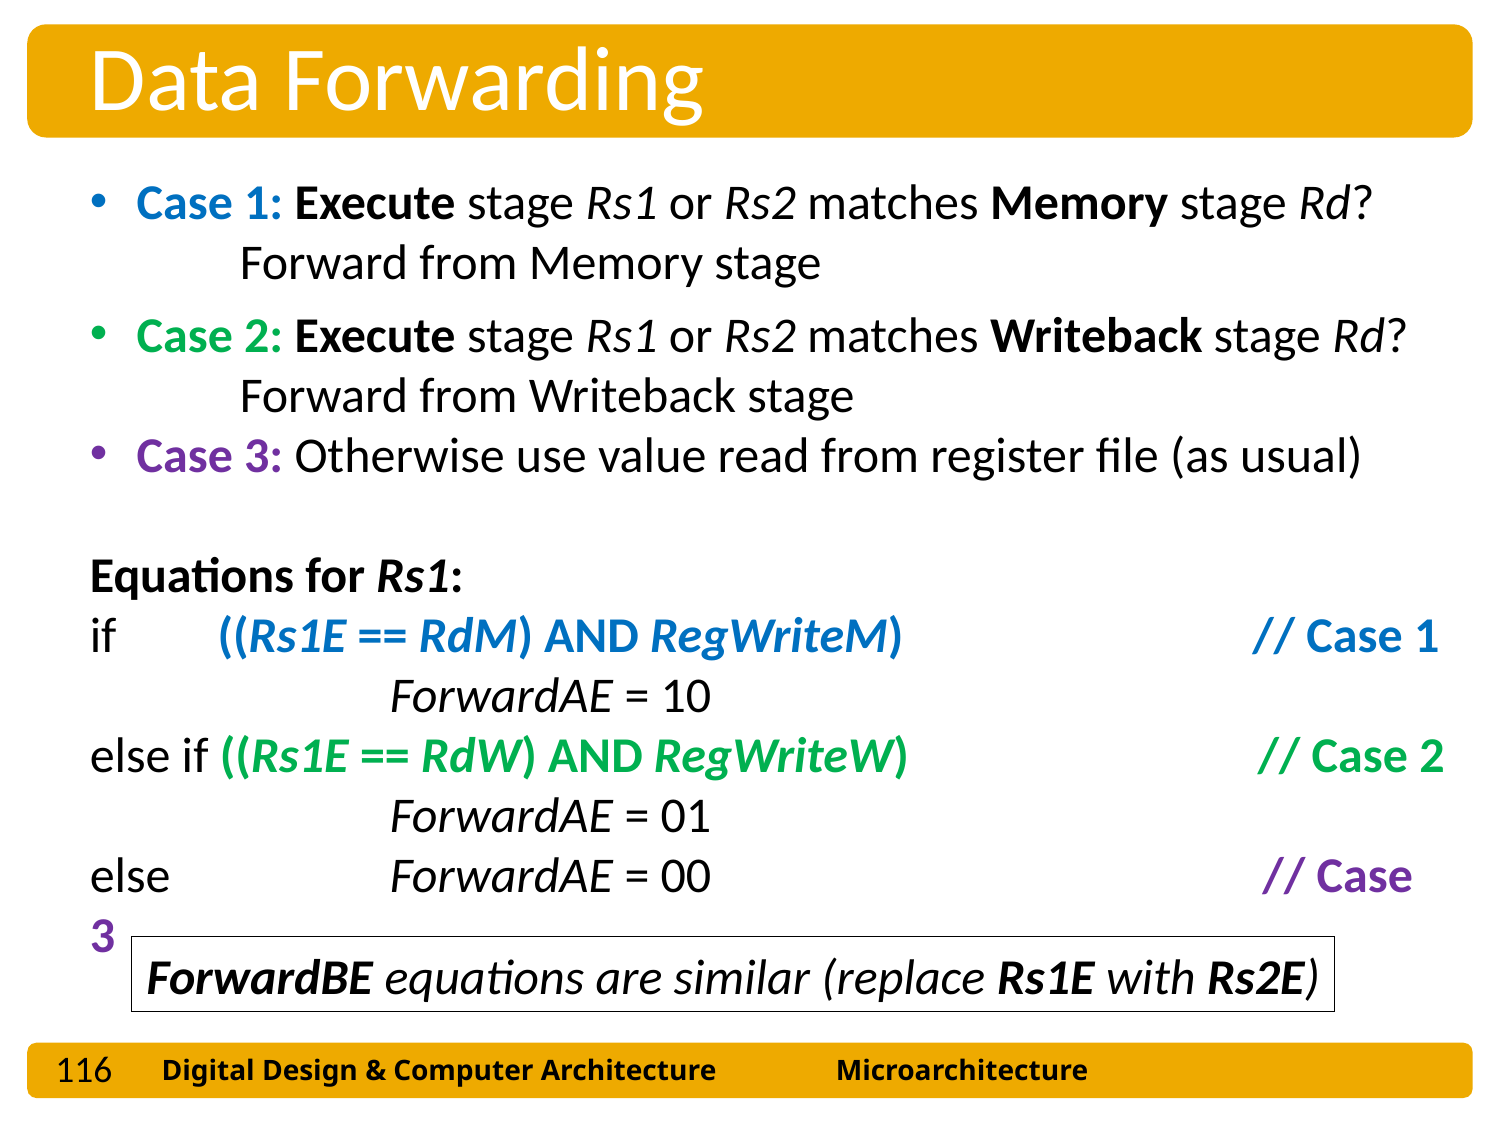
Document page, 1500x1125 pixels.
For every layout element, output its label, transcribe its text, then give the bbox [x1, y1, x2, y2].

text_box ForwardBE equations are similar (replace Rs1E with Rs2E) [131, 936, 1335, 1012]
slide_number 116 [40, 1037, 164, 1096]
text_box Case 1: Execute stage Rs1 or Rs2 matches Memory stage Rd? Forward from Memory stage Case 2: Execute stage Rs1 or Rs2 matches Writeback stage Rd? Forward from Writeback stage Case 3: Otherwise use value read from register file (as usual) Equations for Rs1: if ((Rs1E == RdM) AND RegWriteM) // Case 1 ForwardAE = 10 else if ((Rs1E == RdW) AND RegWriteW) // Case 2 ForwardAE = 01 else ForwardAE = 00 // Case 3 [75, 162, 1463, 970]
text_box Data Forwarding [75, 11, 1450, 136]
